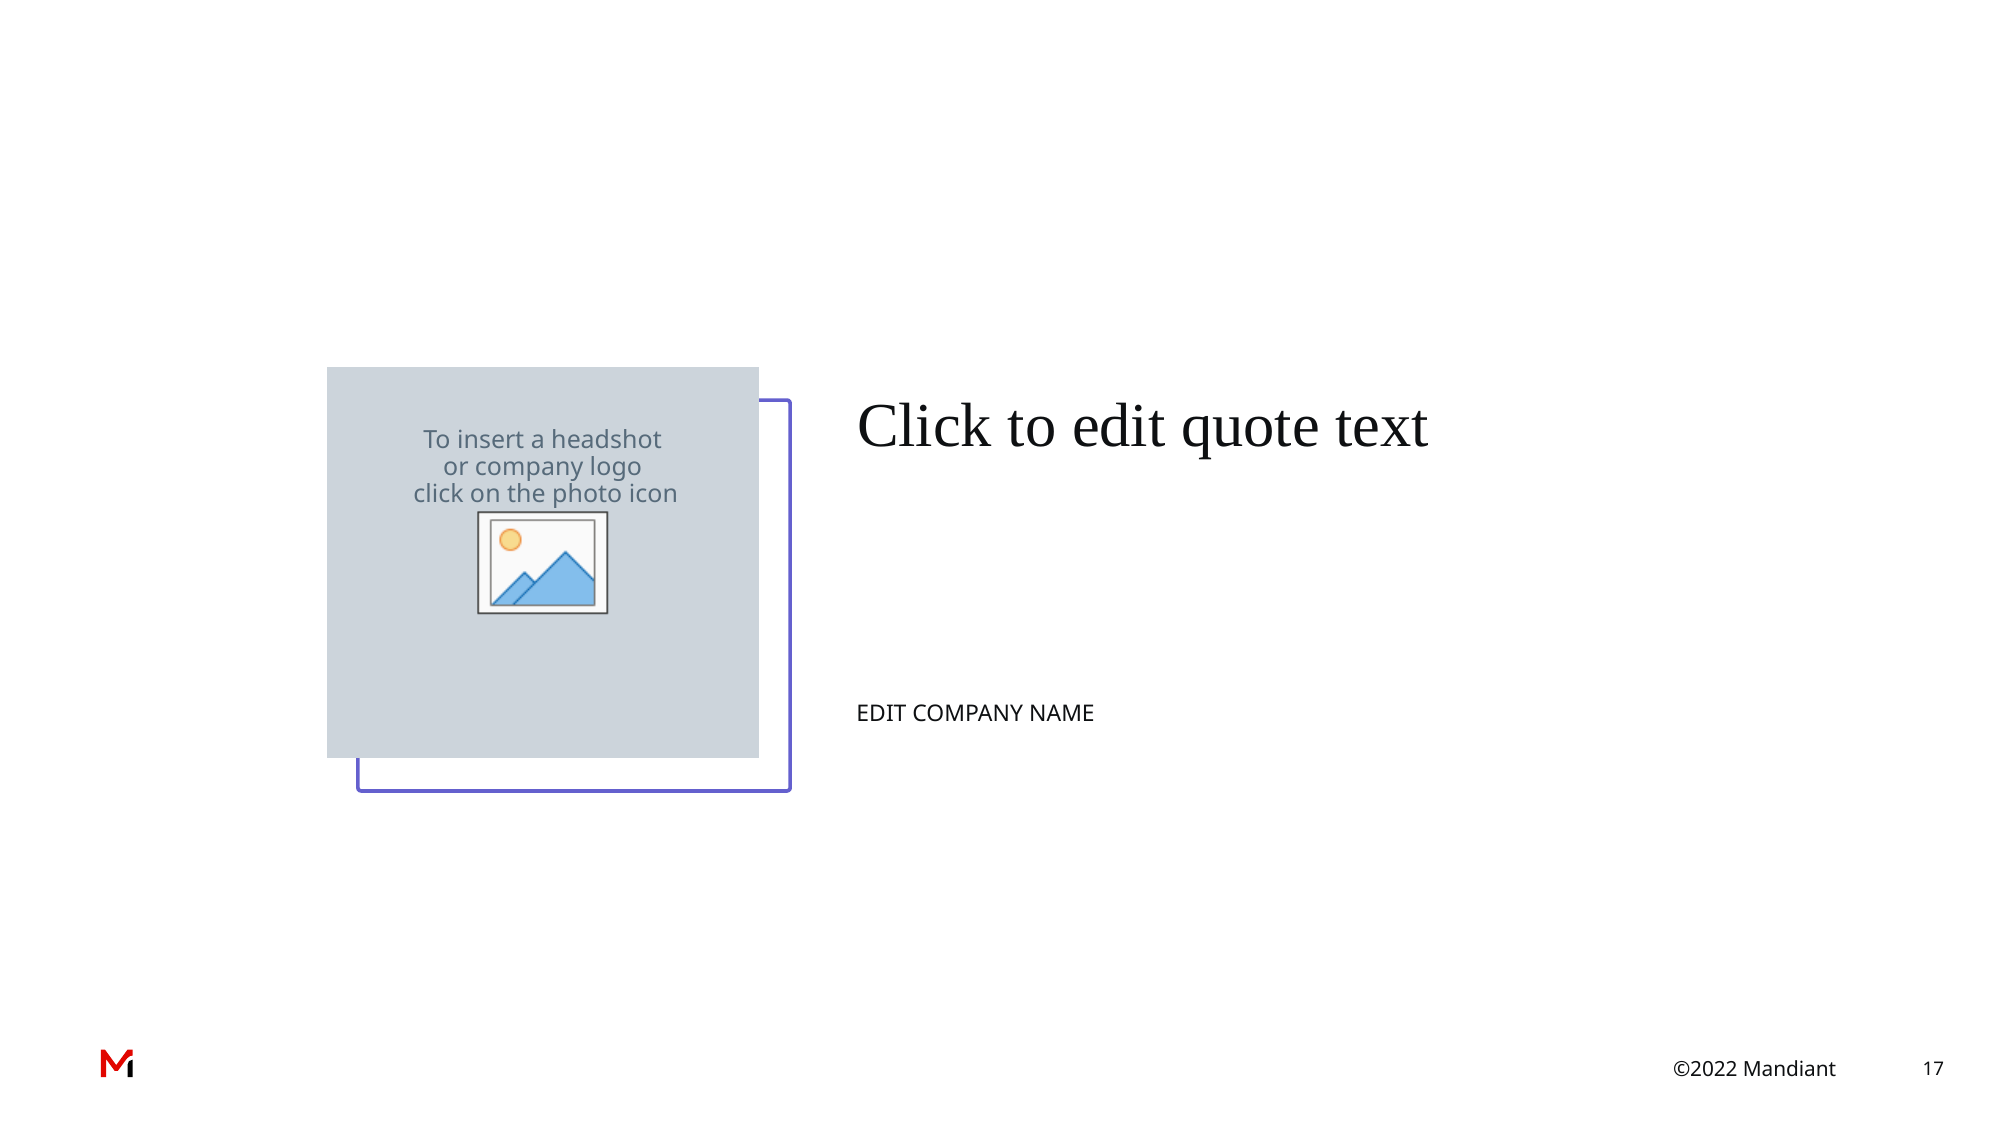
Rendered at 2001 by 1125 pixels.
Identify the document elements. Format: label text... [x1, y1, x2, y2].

picture [326, 367, 759, 759]
list Click to edit quote text [857, 384, 1692, 670]
slide_number 17 [1882, 1039, 1960, 1100]
list EDIT COMPANY NAME [856, 694, 1669, 738]
